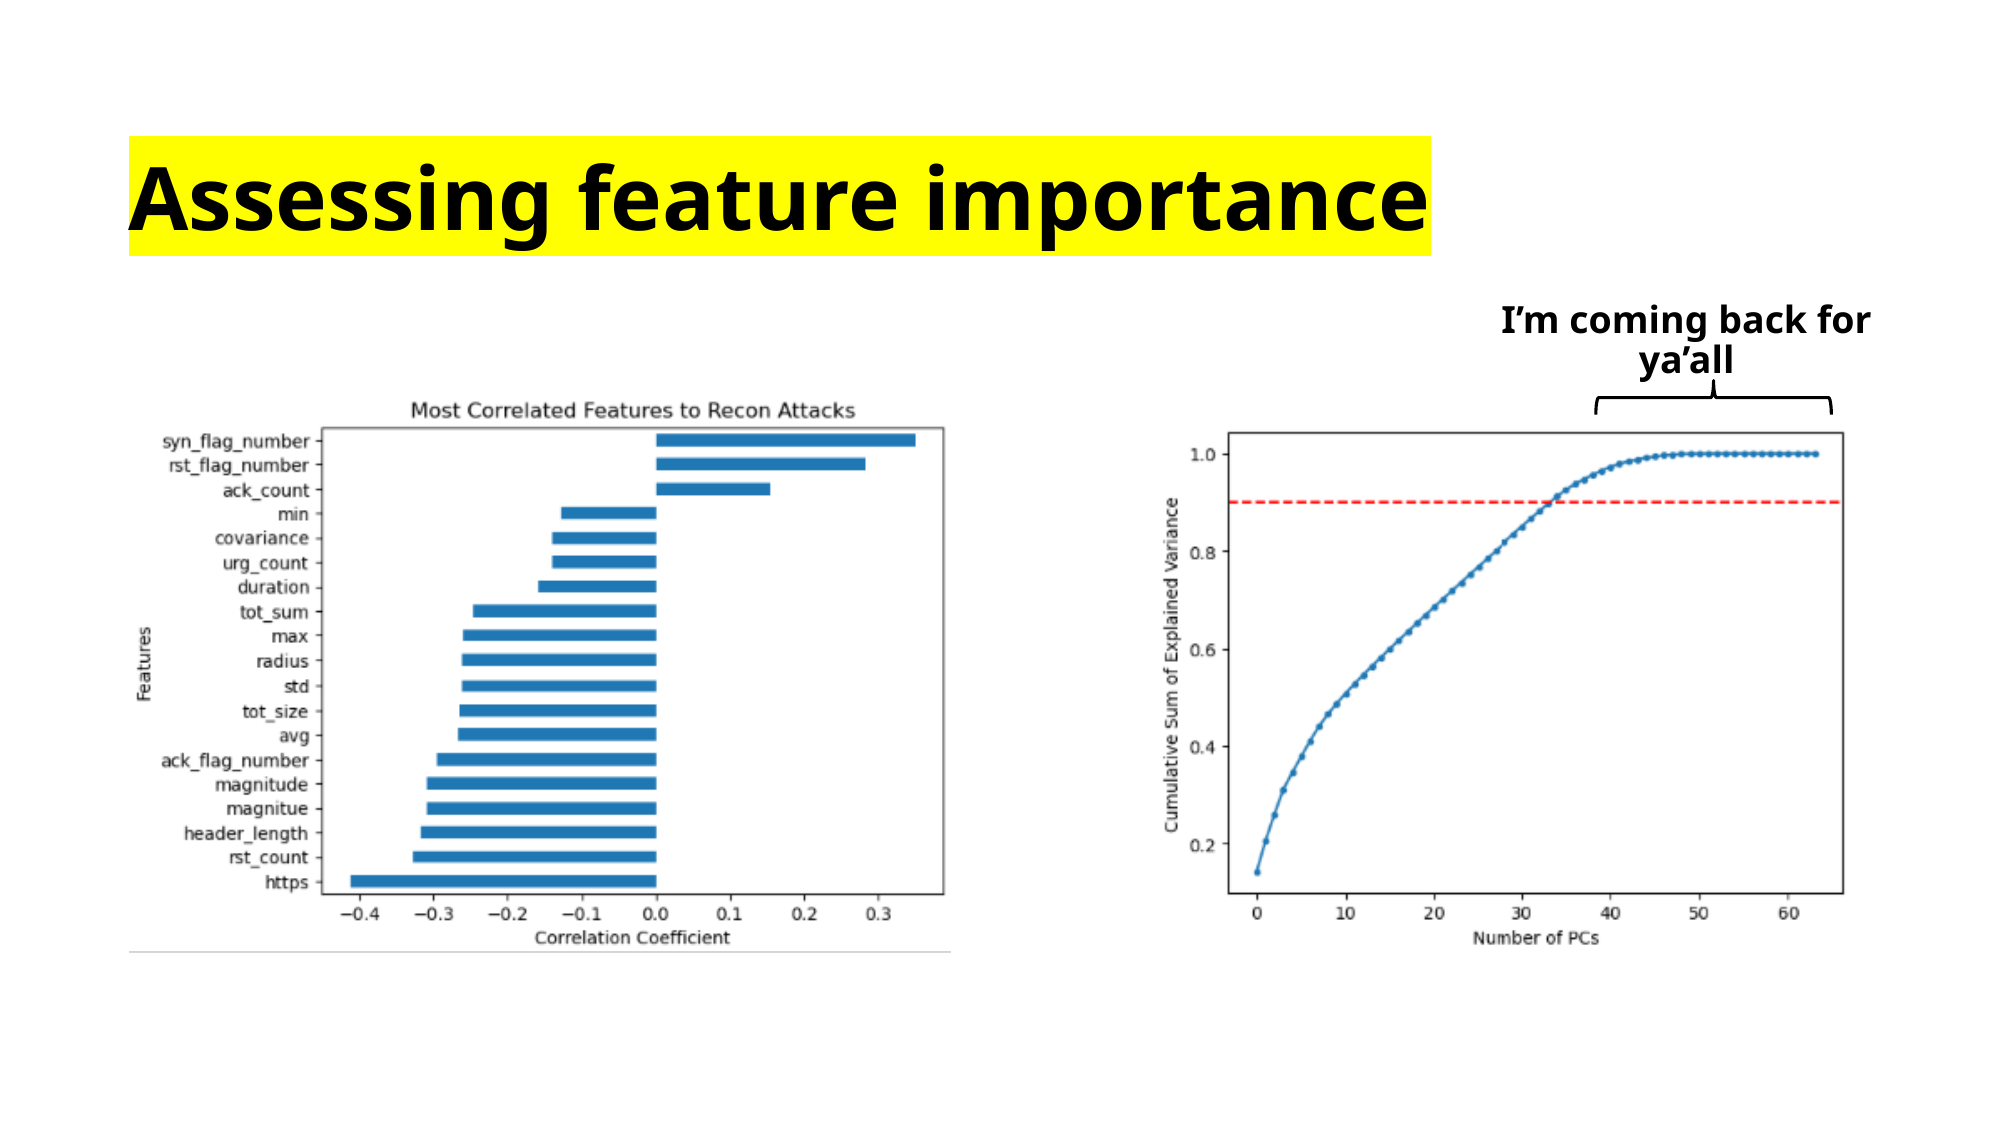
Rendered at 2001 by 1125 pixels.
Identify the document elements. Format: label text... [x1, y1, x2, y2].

picture [1160, 427, 1848, 955]
text_box Assessing feature importance [113, 117, 1788, 286]
picture [128, 397, 951, 955]
text_box I’m coming back for ya’all [1454, 301, 1919, 382]
text_box [1595, 382, 1833, 415]
